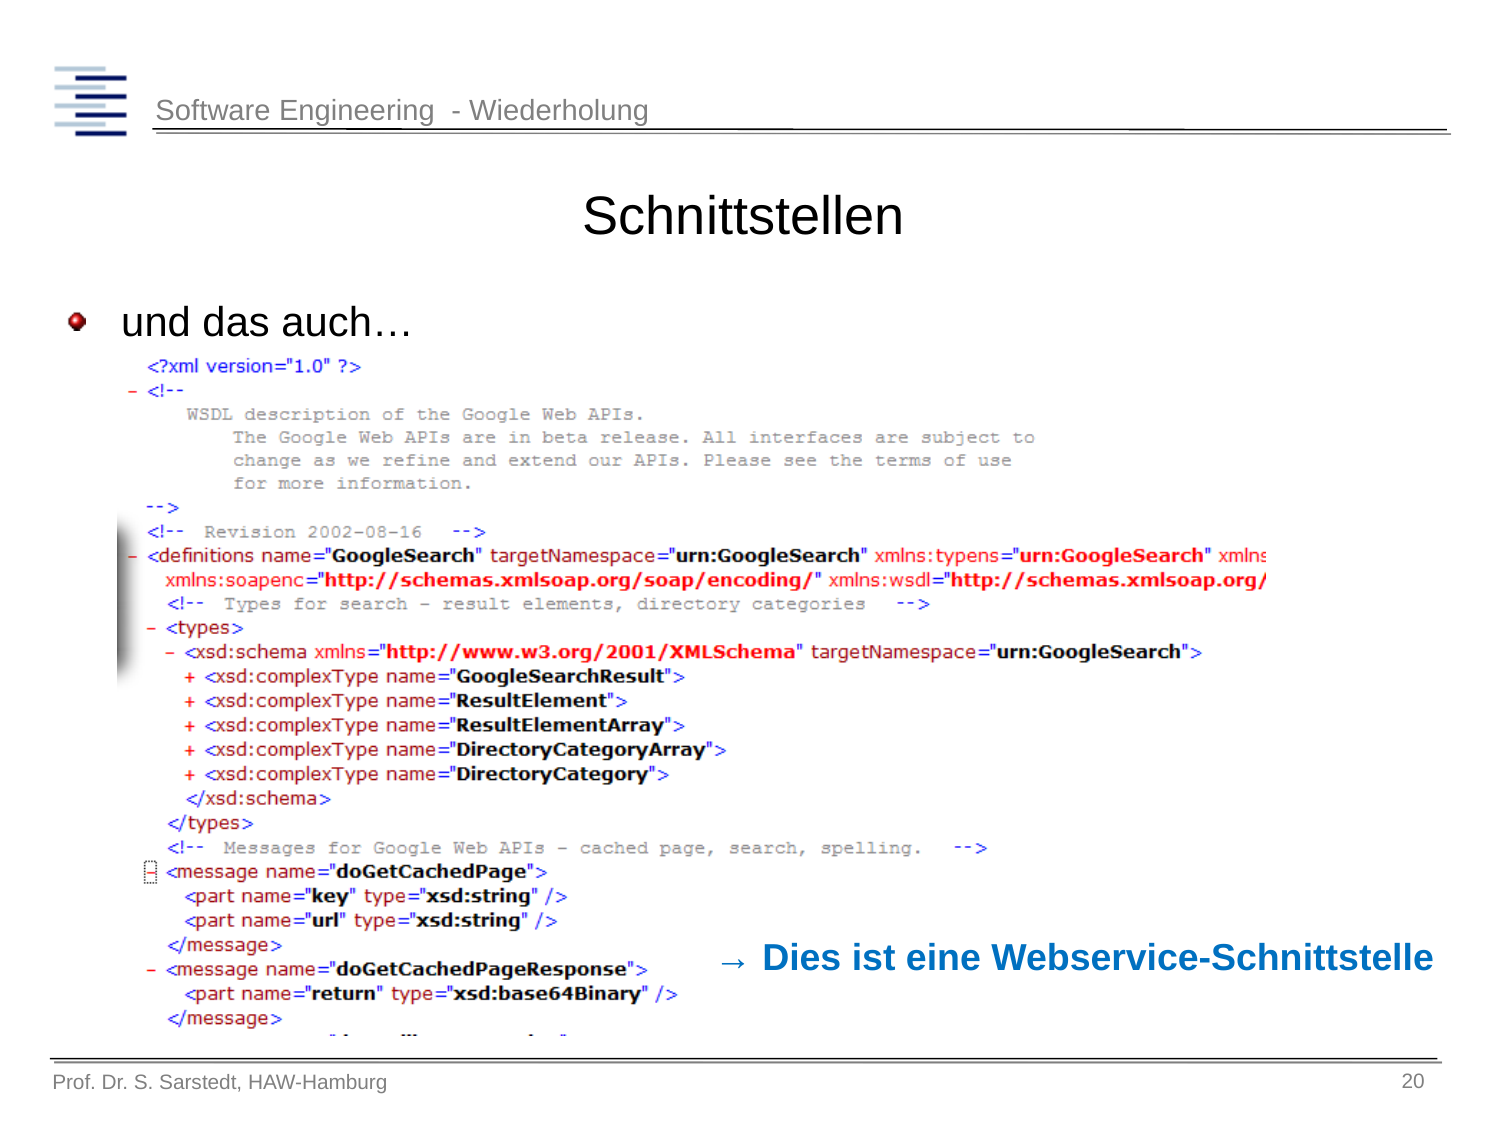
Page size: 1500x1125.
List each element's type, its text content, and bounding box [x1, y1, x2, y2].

picture [116, 354, 1266, 1036]
text_box → Dies ist eine Webservice-Schnittstelle [1269, 925, 1450, 986]
list und das auch… [49, 287, 1438, 1048]
picture [46, 58, 141, 148]
picture [65, 309, 86, 331]
title Schnittstellen [49, 174, 1438, 251]
